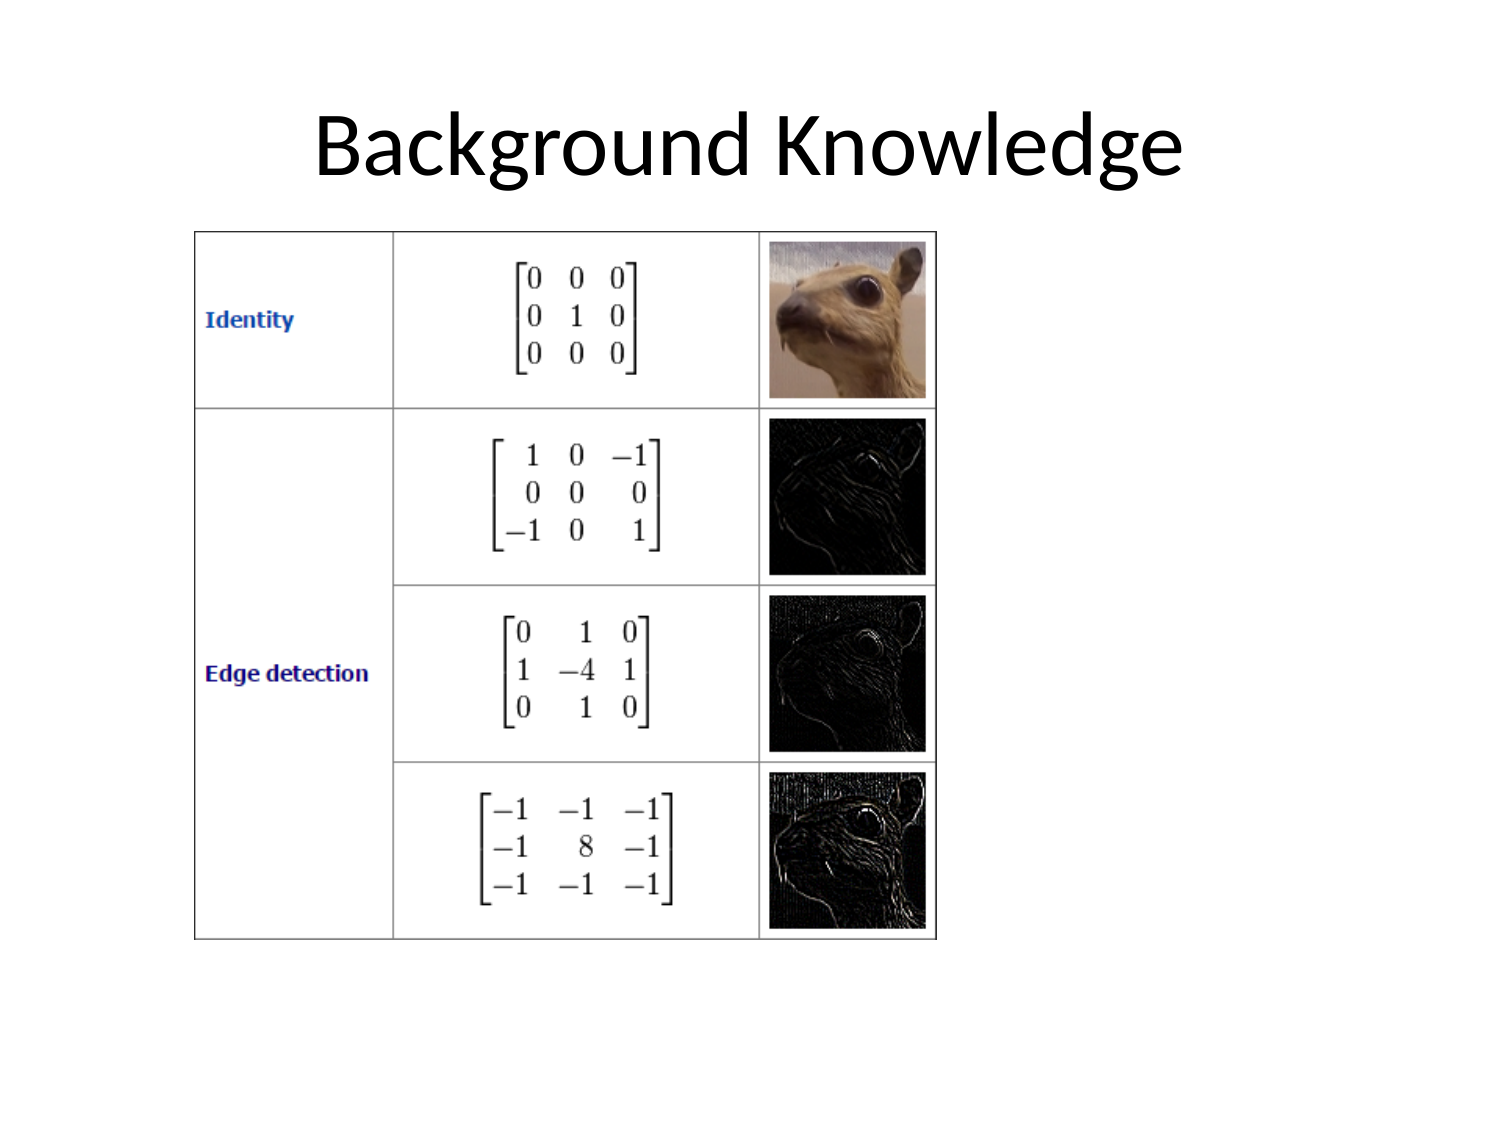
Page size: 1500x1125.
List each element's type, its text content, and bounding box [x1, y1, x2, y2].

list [194, 231, 938, 940]
title Background Knowledge [75, 45, 1425, 233]
